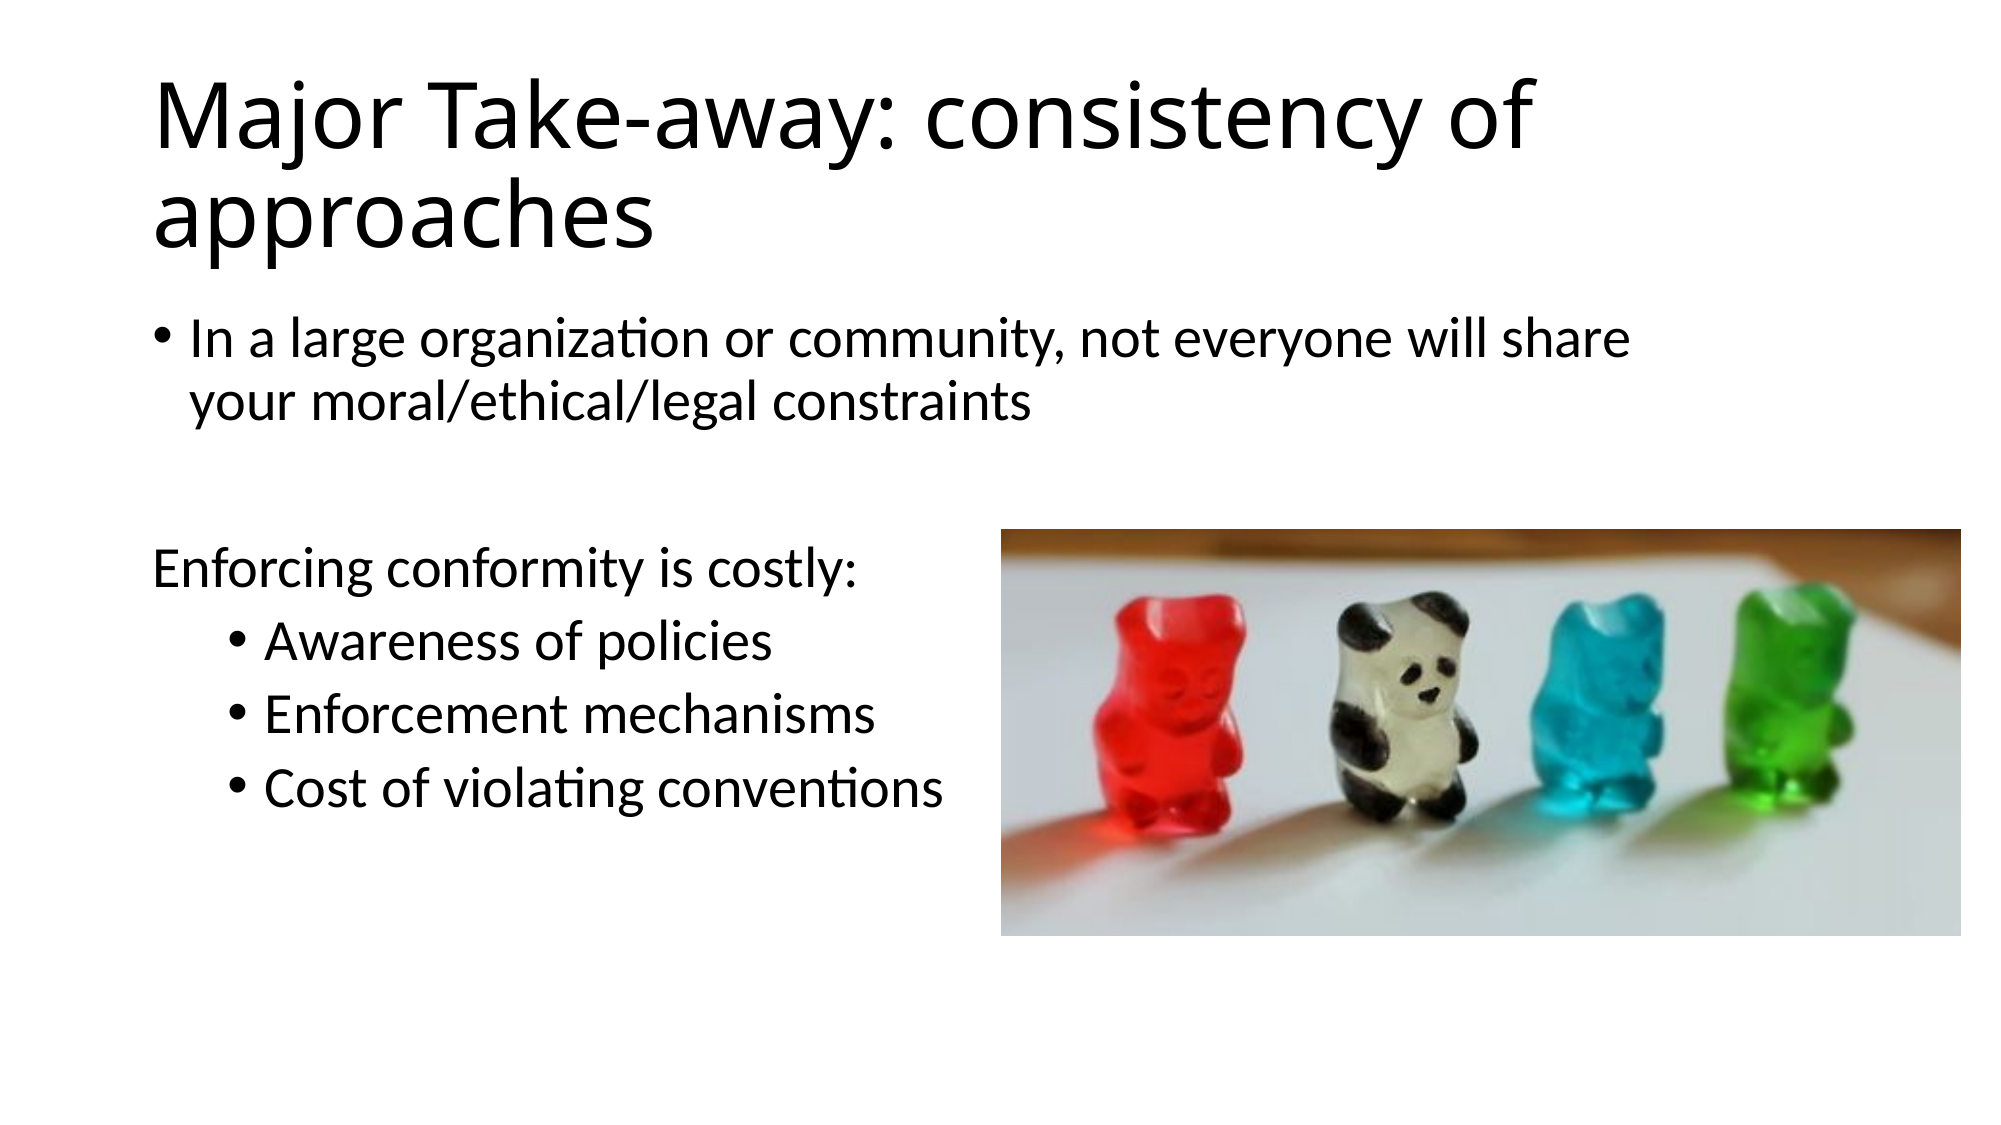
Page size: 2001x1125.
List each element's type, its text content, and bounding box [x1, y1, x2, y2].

title Major Take-away: consistency of approaches [137, 59, 1863, 278]
picture [1001, 529, 1961, 936]
list In a large organization or community, not everyone will share your moral/ethical/legal constraints Enforcing conformity is costly: Awareness of policies Enforcement mechanisms Cost of violating conventions [137, 299, 1863, 1014]
